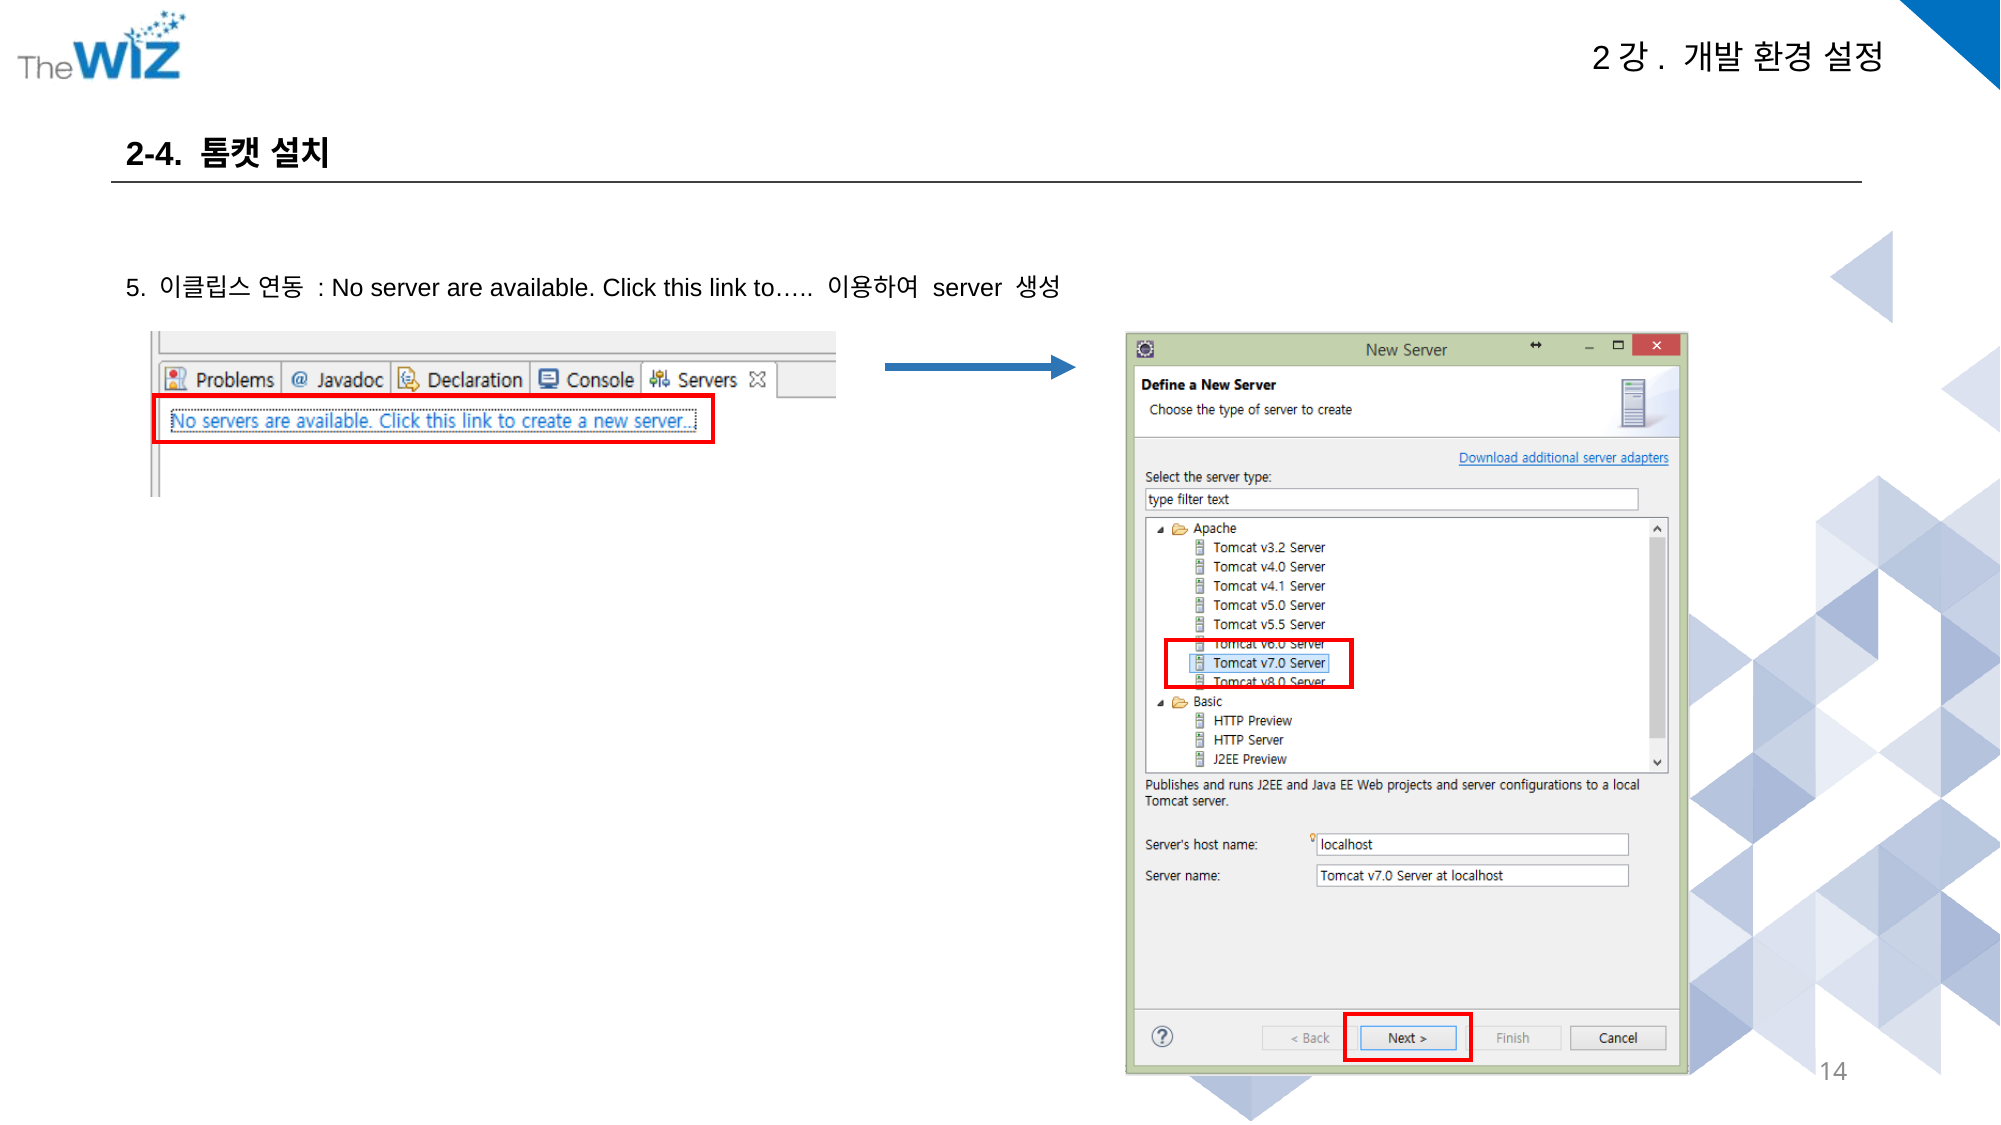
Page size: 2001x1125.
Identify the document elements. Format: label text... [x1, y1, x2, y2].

picture [0, 0, 215, 90]
picture [129, 331, 836, 497]
picture [1125, 331, 1689, 1076]
slide_number 14 [1412, 1042, 1863, 1103]
text_box 2-4. 톰캣 설치 [111, 124, 1863, 180]
text_box 5. 이클립스 연동 : No server are available. Click this link to….. 이용하여 server 생성 [111, 263, 1188, 309]
